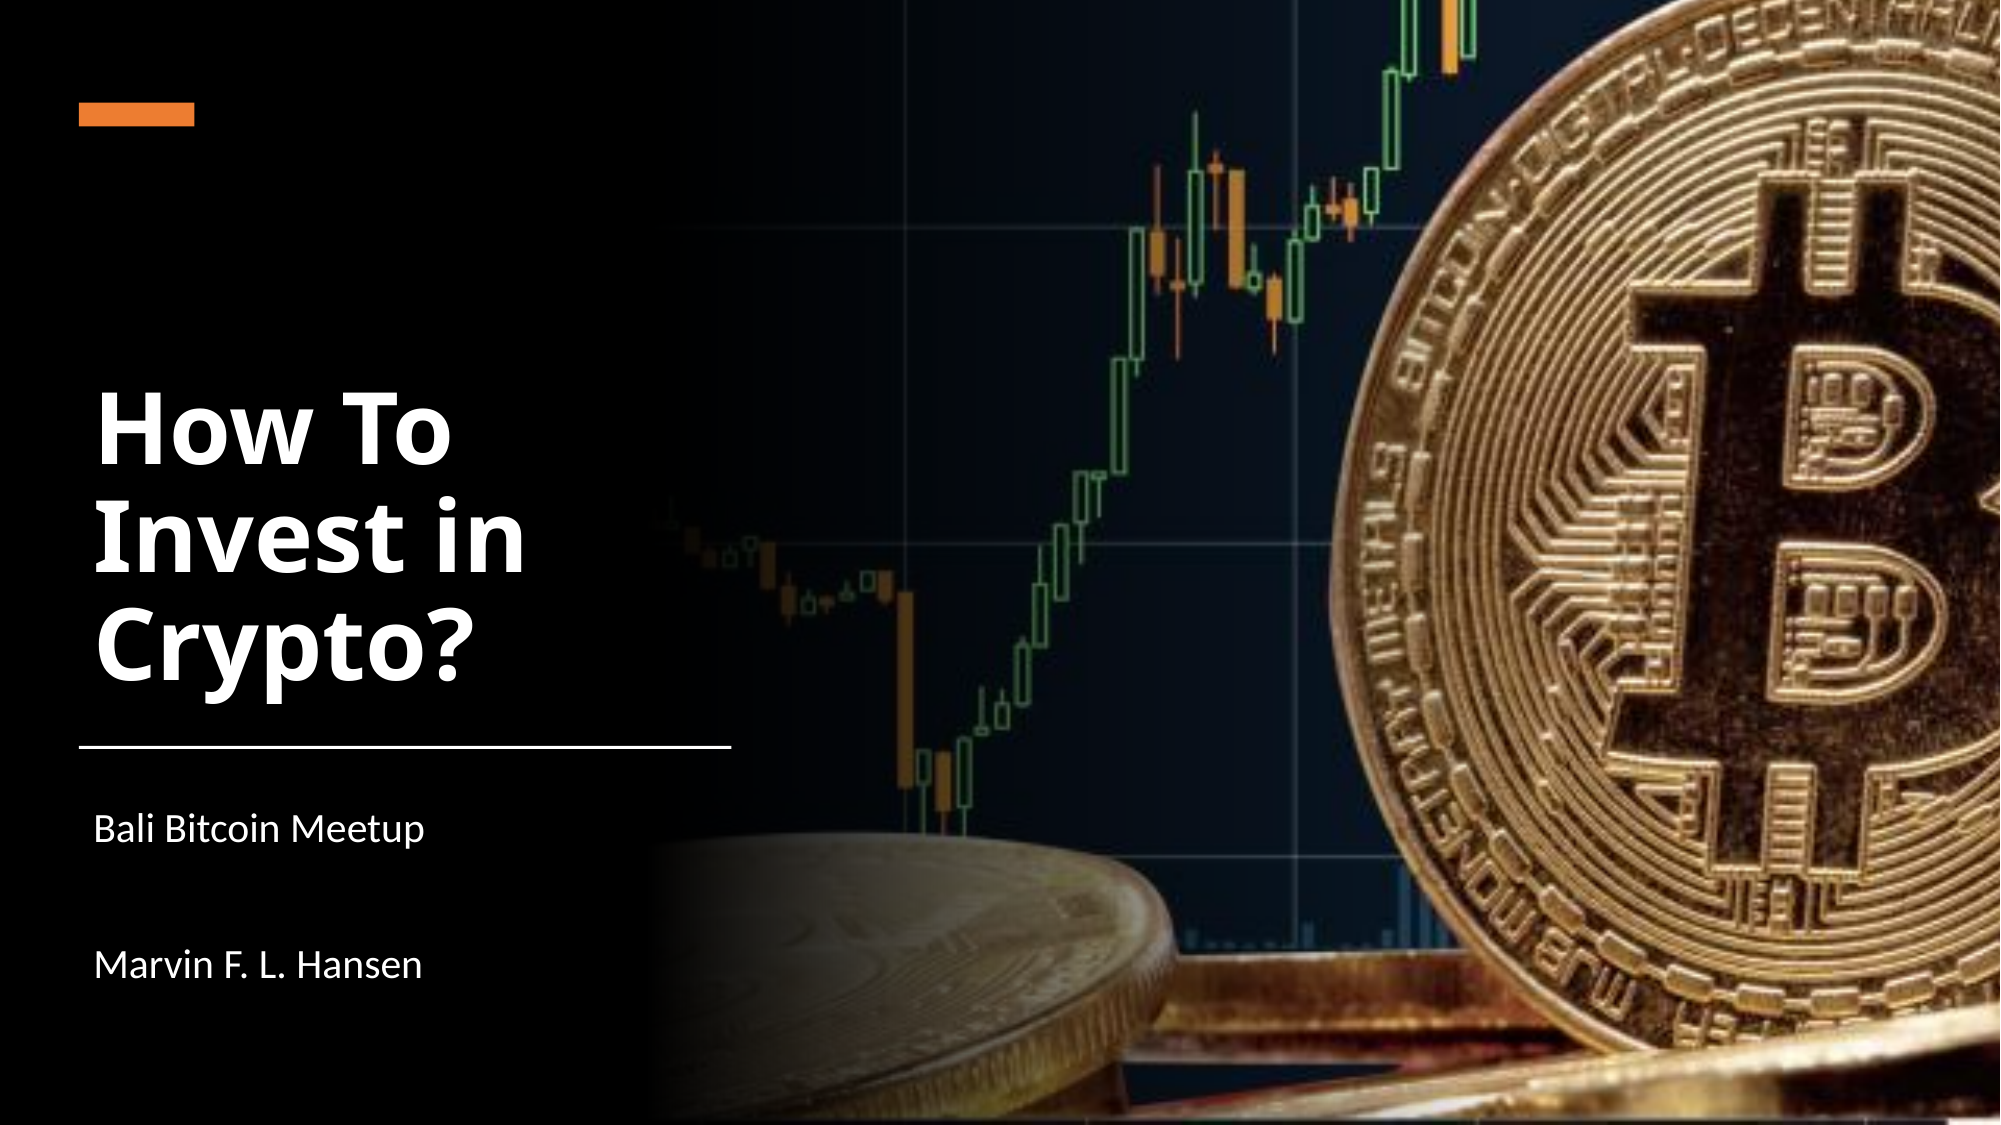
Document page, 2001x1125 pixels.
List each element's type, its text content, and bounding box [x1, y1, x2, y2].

subtitle Bali Bitcoin Meetup Marvin F. L. Hansen [78, 799, 577, 998]
title How To Invest in Crypto? [78, 184, 577, 710]
text_box [78, 102, 195, 128]
text_box [78, 745, 577, 750]
picture [577, 0, 2000, 1125]
text_box [0, 0, 577, 1125]
